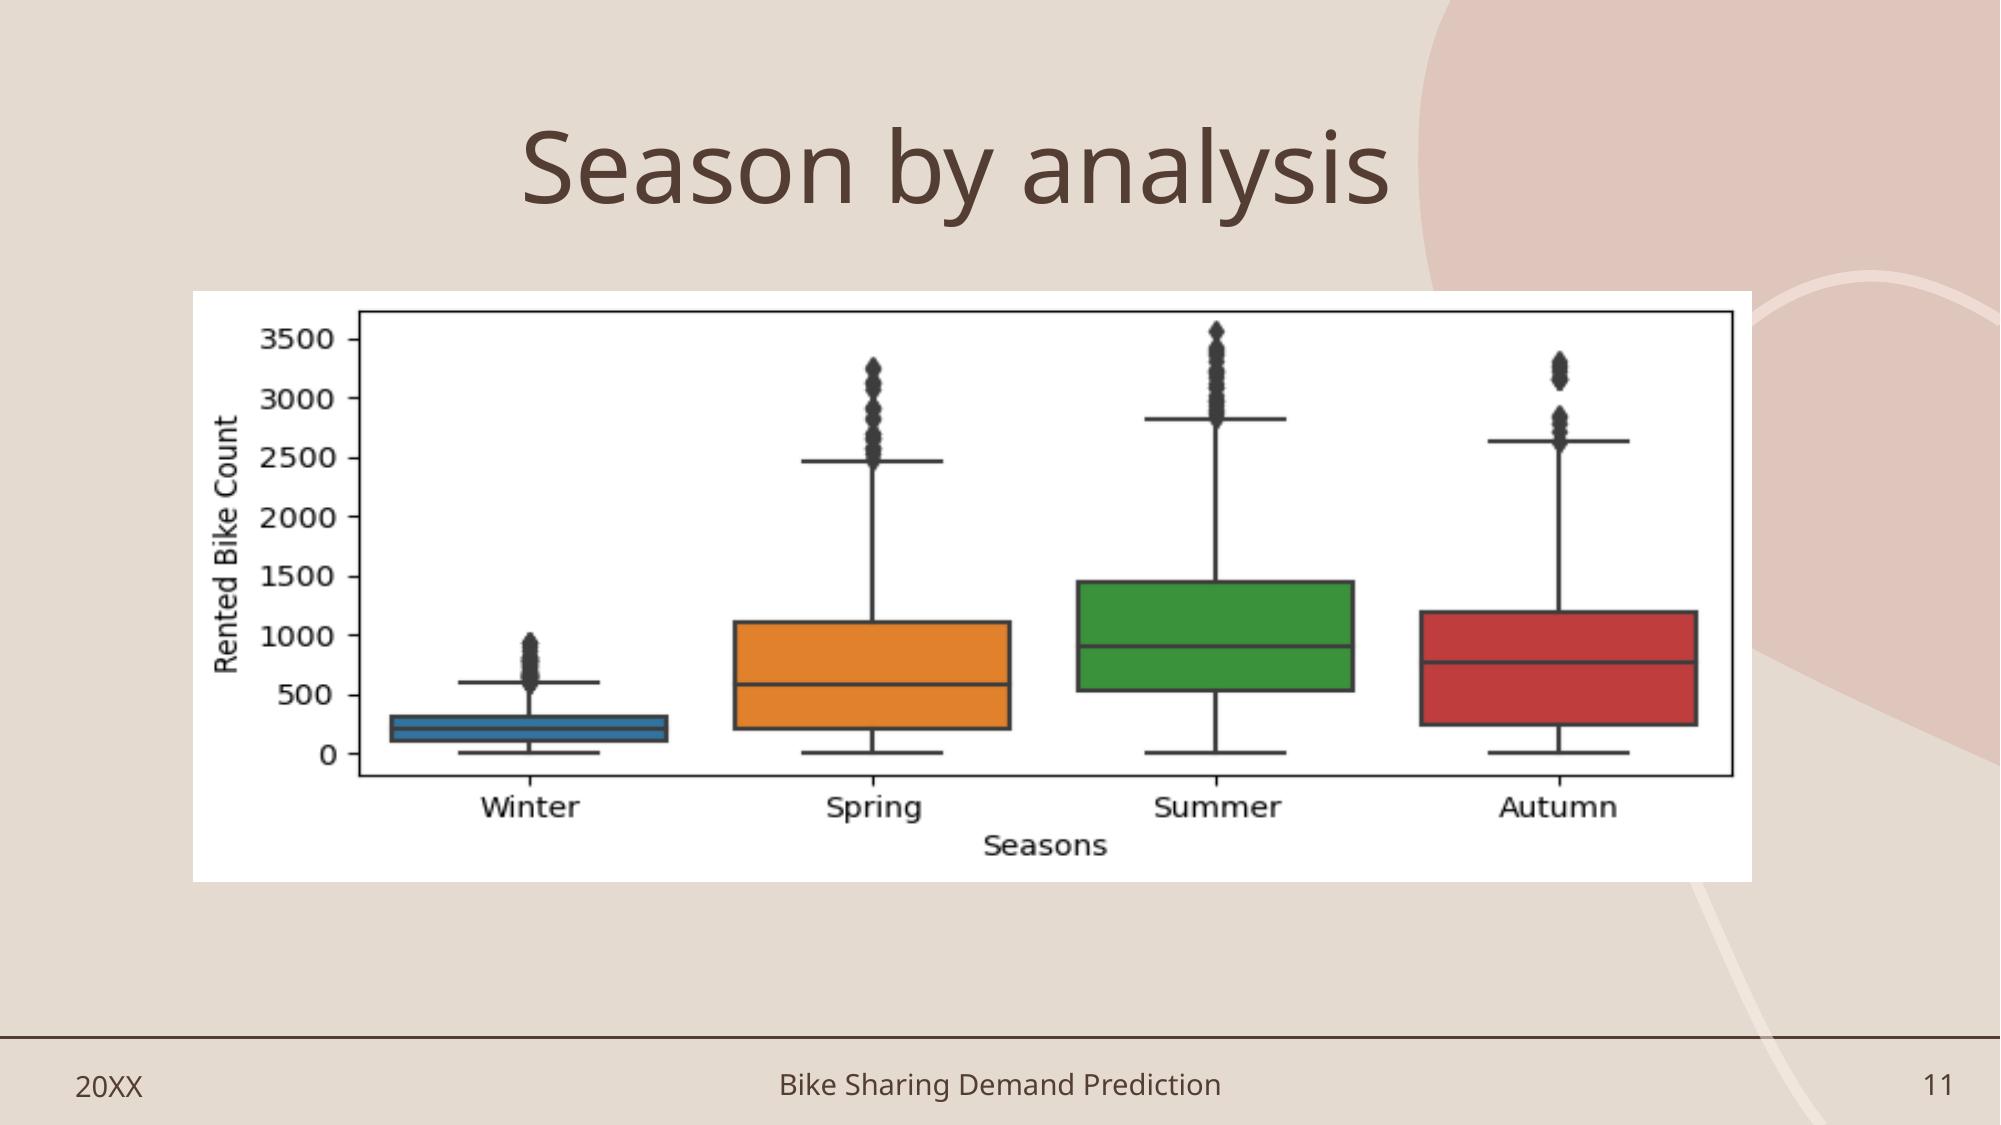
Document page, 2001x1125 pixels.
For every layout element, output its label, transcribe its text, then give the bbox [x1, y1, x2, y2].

slide_number 20XX [60, 1060, 222, 1112]
title Season by analysis [94, 115, 1820, 227]
footer Bike Sharing Demand Prediction [718, 1060, 1283, 1112]
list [193, 291, 1752, 882]
slide_number 11 [1808, 1060, 1971, 1112]
